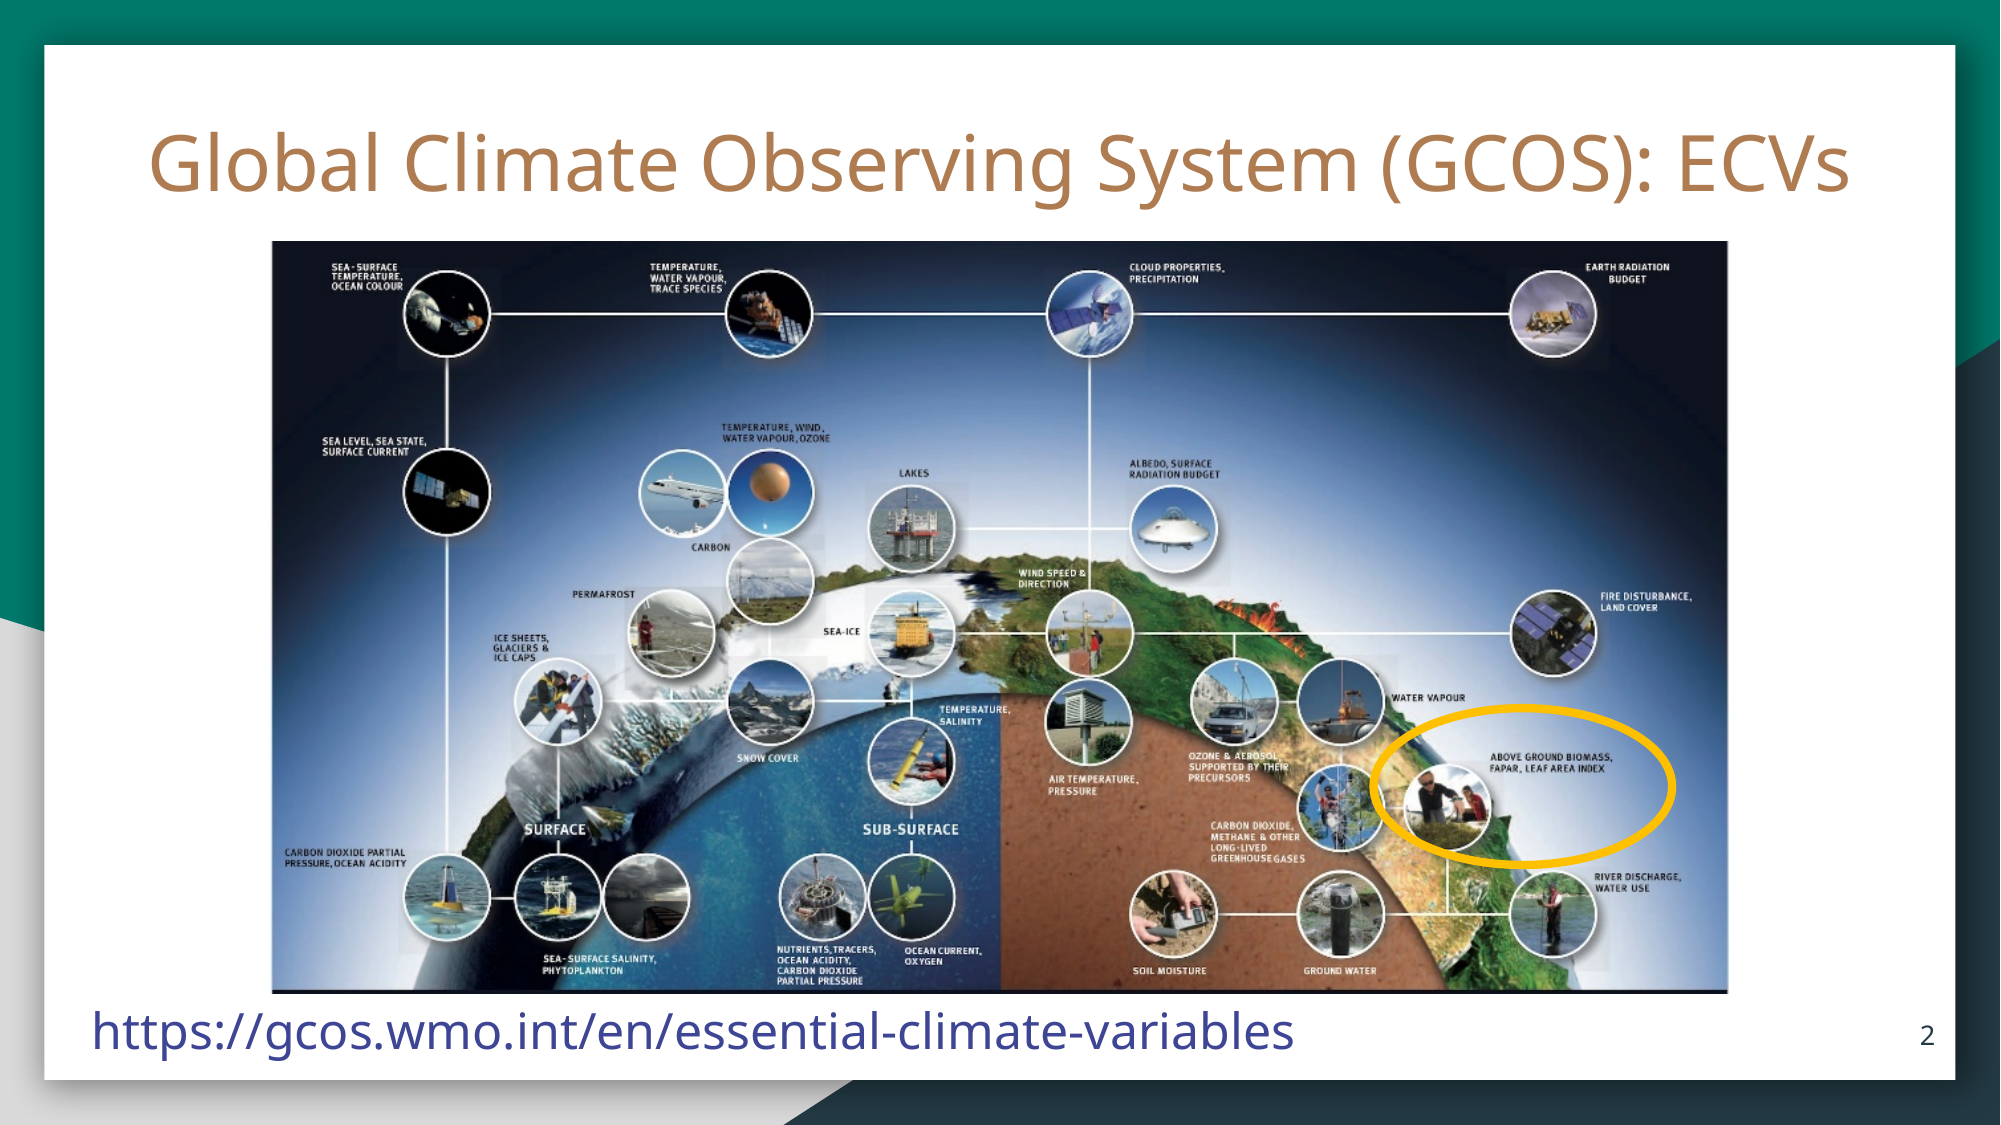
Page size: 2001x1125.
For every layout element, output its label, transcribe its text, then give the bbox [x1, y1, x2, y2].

slide_number ‹#› [1835, 993, 1956, 1080]
picture [226, 240, 1774, 994]
title Global Climate Observing System (GCOS): ECVs [112, 57, 1888, 275]
list https://gcos.wmo.int/en/essential-climate-variables [71, 944, 1694, 1080]
